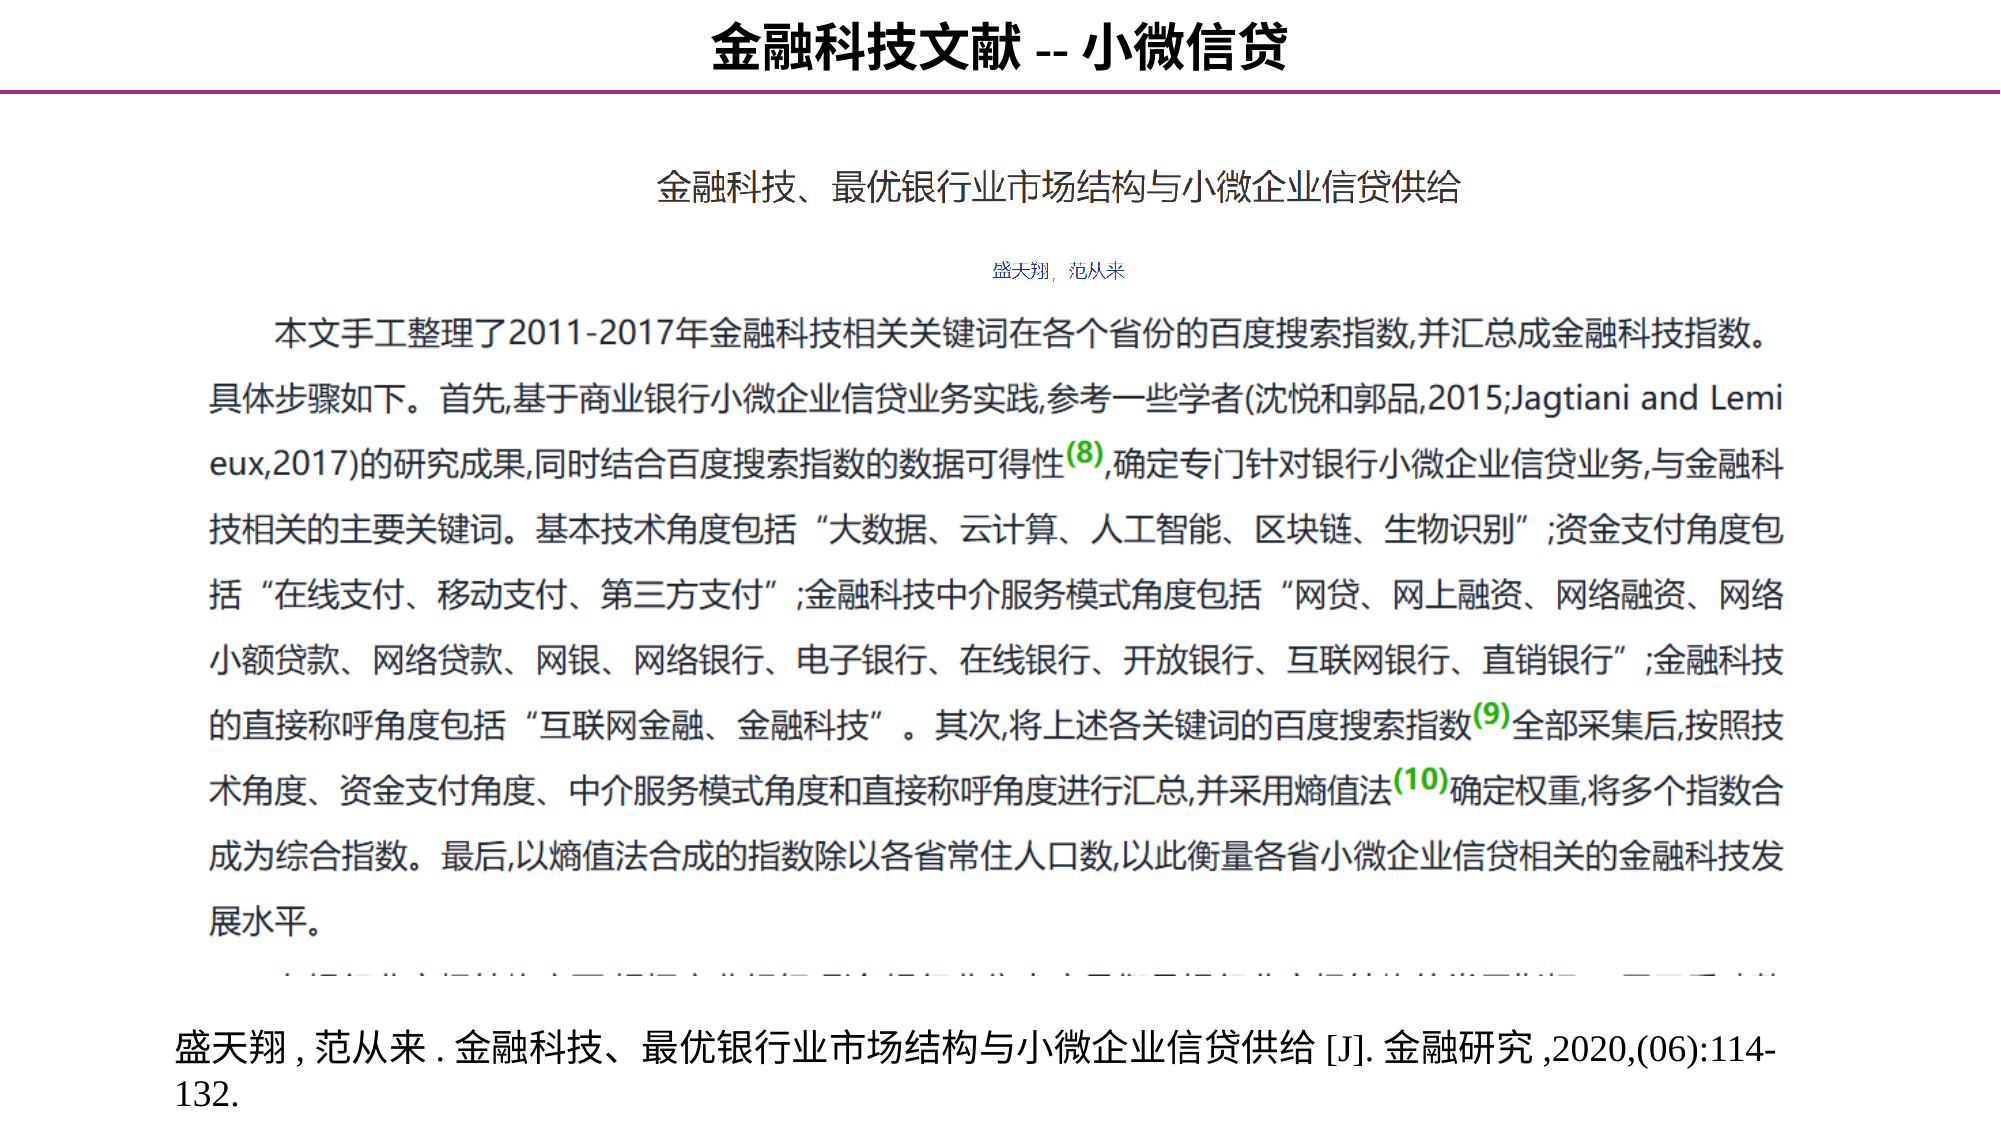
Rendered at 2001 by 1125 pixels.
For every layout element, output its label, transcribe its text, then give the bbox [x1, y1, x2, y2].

text_box 盛天翔,范从来.金融科技、最优银行业市场结构与小微企业信贷供给[J].金融研究,2020,(06):114-132. [159, 1016, 1837, 1122]
text_box 金融科技文献--小微信贷 [0, 12, 2000, 85]
picture [163, 122, 1837, 976]
